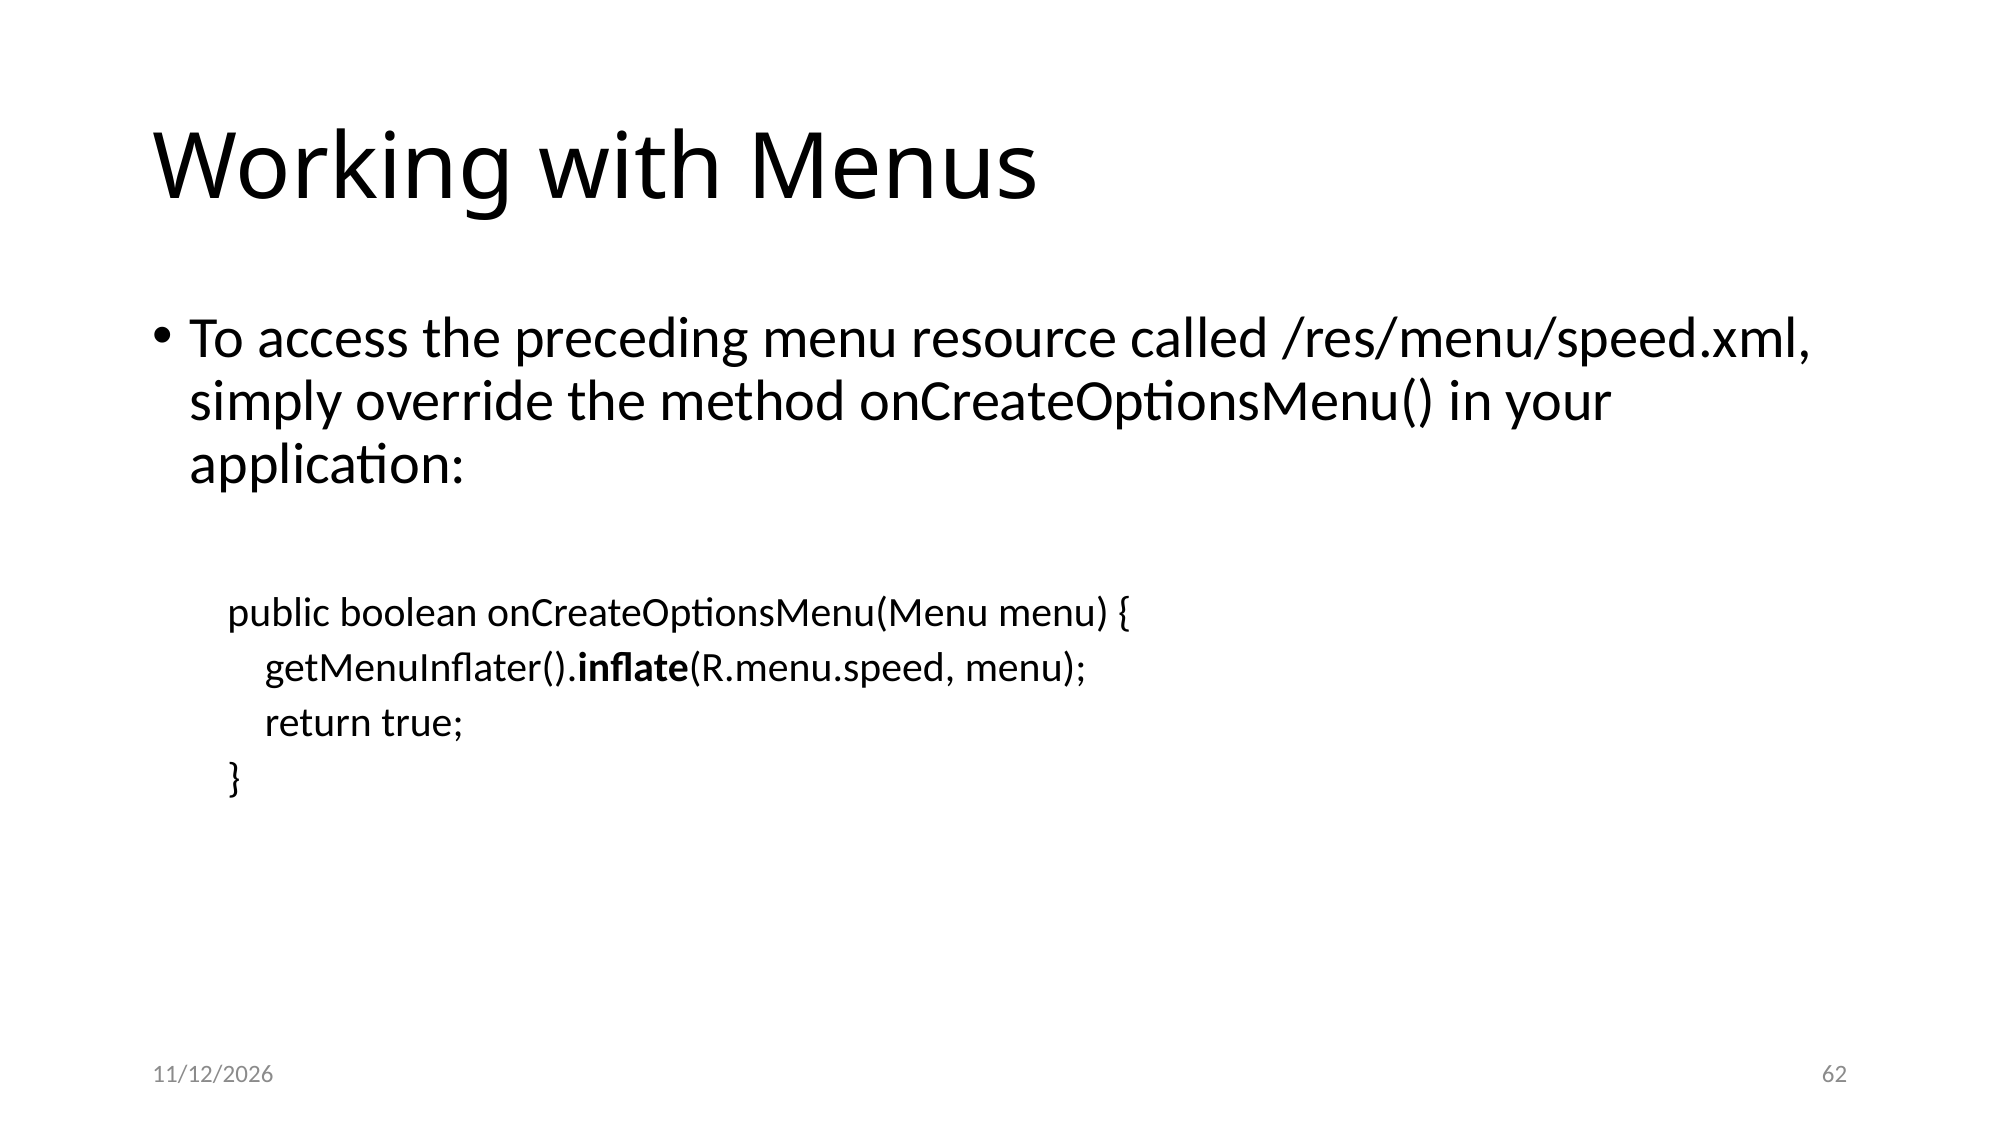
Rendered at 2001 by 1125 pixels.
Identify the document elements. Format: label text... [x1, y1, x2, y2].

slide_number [137, 1042, 588, 1103]
list To access the preceding menu resource called /res/menu/speed.xml, simply override the method onCreateOptionsMenu() in your application: public boolean onCreateOptionsMenu(Menu menu) { getMenuInflater().inflate(R.menu.speed, menu); return true; } [137, 299, 1863, 1014]
slide_number 62 [1412, 1042, 1863, 1103]
title Working with Menus [137, 59, 1863, 278]
